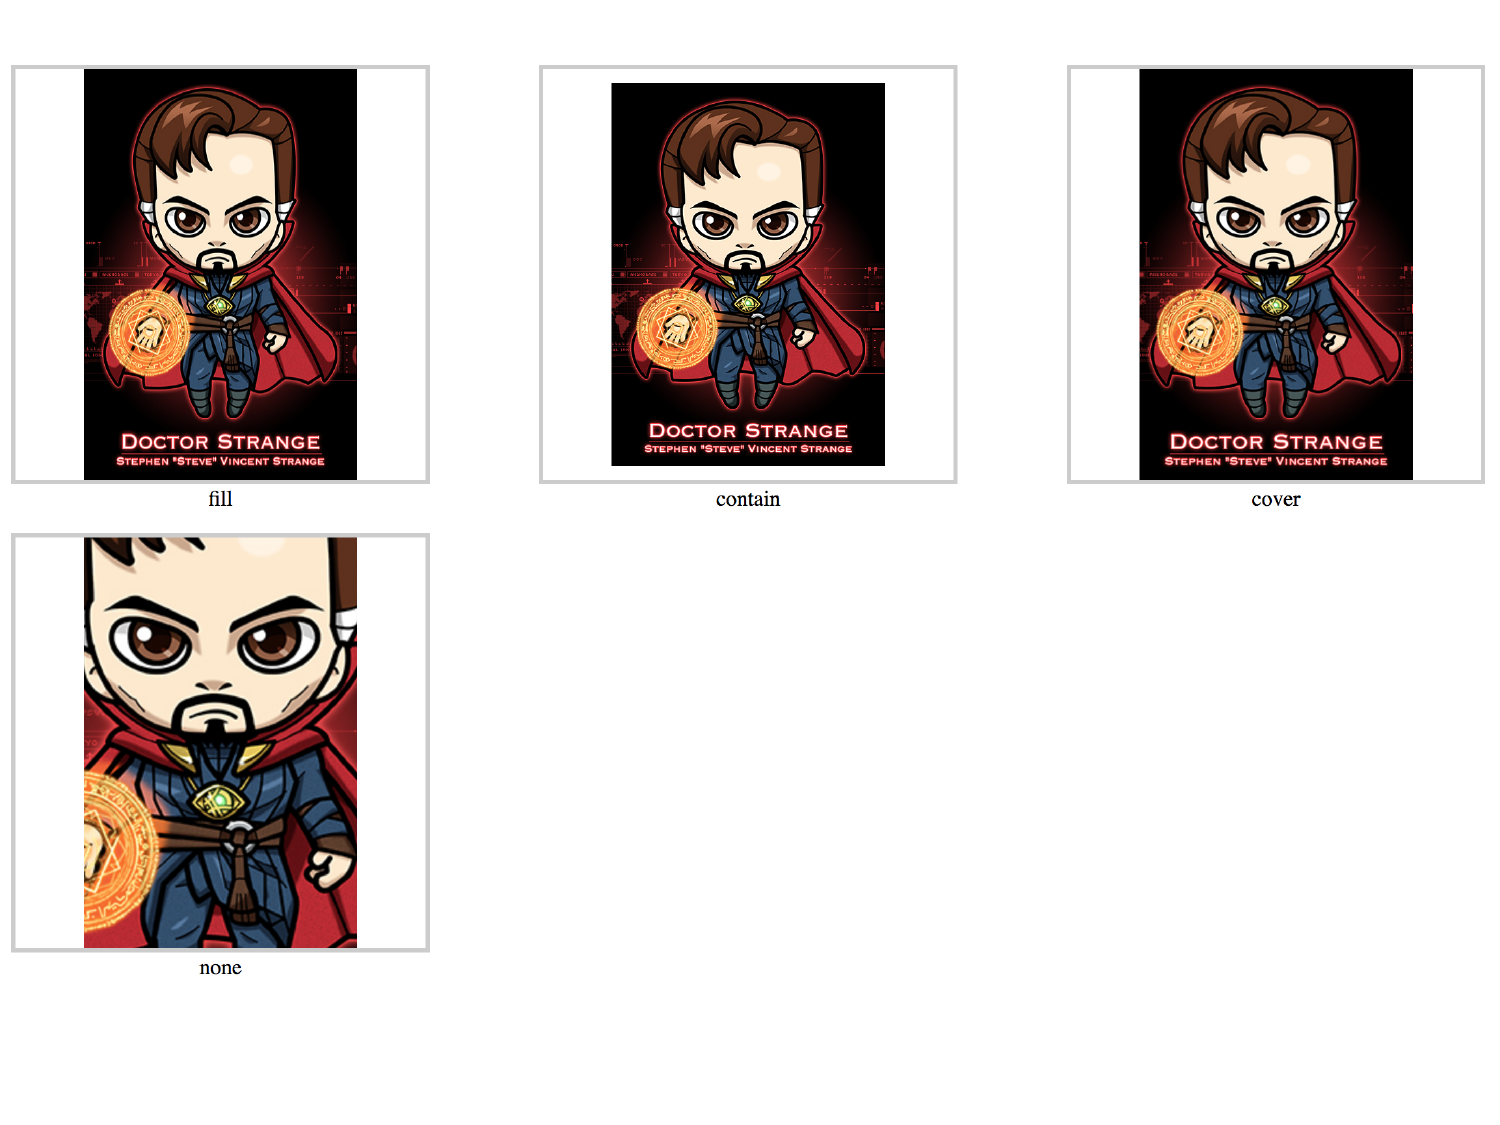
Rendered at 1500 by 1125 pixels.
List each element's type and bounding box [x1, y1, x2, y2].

picture [0, 55, 1500, 1000]
